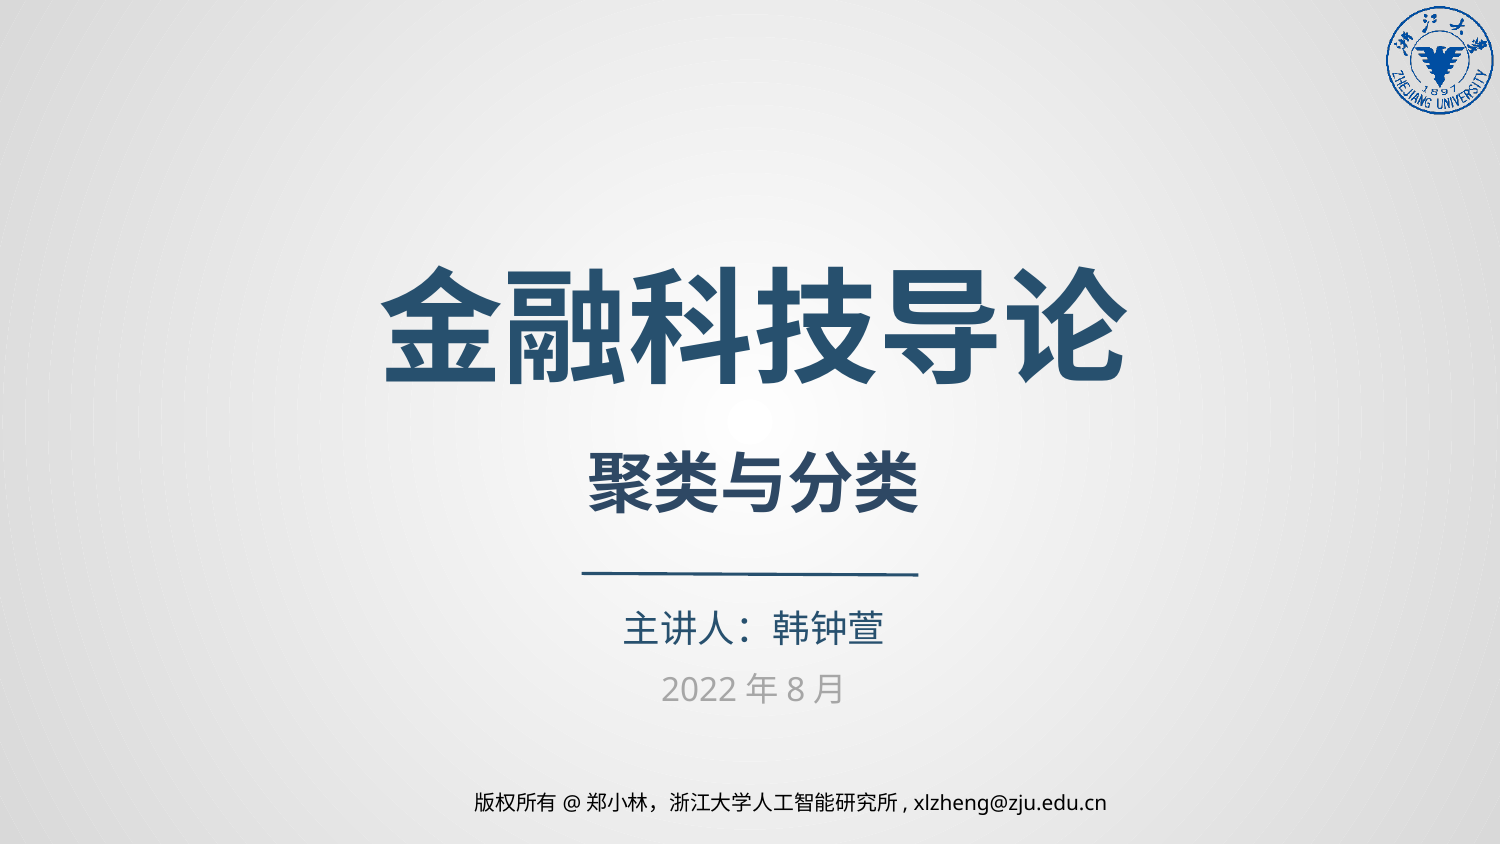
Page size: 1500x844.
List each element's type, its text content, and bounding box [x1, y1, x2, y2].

text_box 主讲人：韩钟萱 [607, 597, 900, 640]
text_box 聚类与分类 [506, 433, 1002, 528]
text_box 金融科技导论 [363, 241, 1144, 407]
text_box 2022年8月 [473, 640, 1035, 716]
picture [1379, 0, 1500, 121]
text_box 版权所有@郑小林，浙江大学人工智能研究所, xlzheng@zju.edu.cn [459, 782, 1234, 828]
